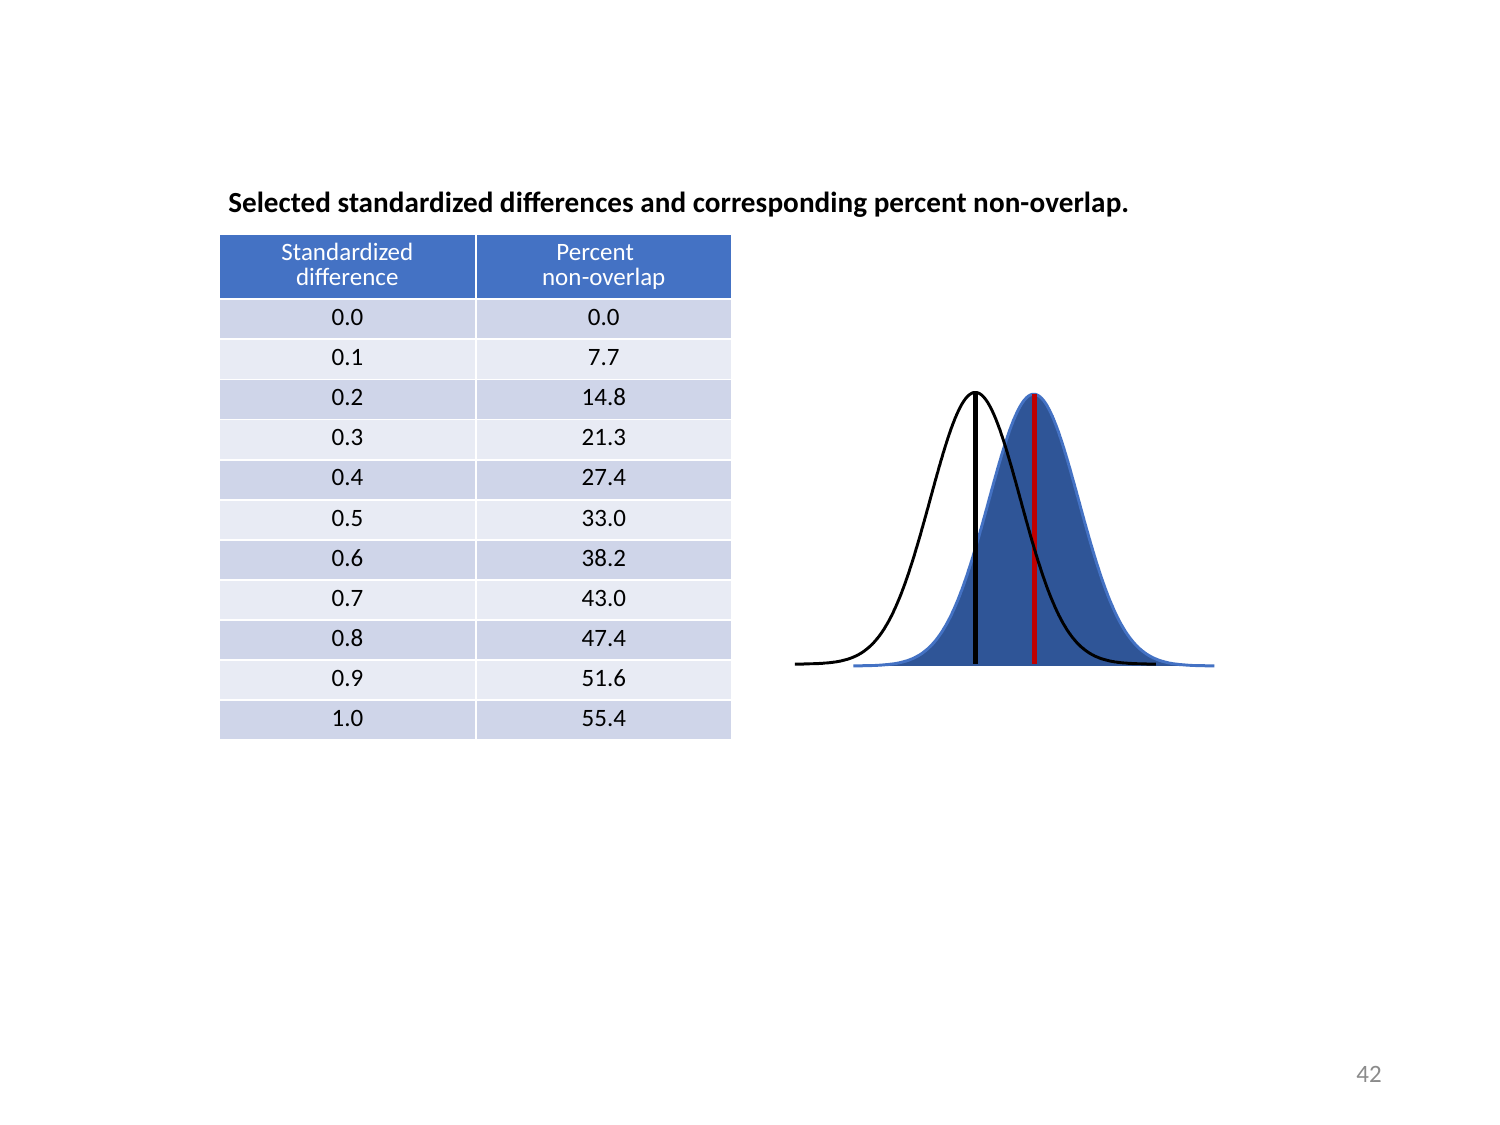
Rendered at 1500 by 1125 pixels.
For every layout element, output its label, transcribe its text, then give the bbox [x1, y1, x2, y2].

table_cell 0.0 [220, 300, 475, 338]
slide_number 42 [1059, 1042, 1397, 1103]
table_cell 0.8 [220, 621, 475, 659]
table_cell 43.0 [477, 581, 731, 619]
table_cell 55.4 [477, 701, 731, 739]
text_box Selected standardized differences and corresponding percent non-overlap. [213, 176, 1223, 227]
table_cell 0.9 [220, 661, 475, 699]
table_cell 21.3 [477, 420, 731, 459]
table_cell 14.8 [477, 380, 731, 419]
text_box [794, 392, 1156, 665]
table_header Percent non-overlap [477, 235, 731, 298]
table_cell 27.4 [477, 461, 731, 499]
table_cell 0.2 [220, 380, 475, 419]
table_cell 0.1 [220, 340, 475, 379]
table_cell 0.6 [220, 541, 475, 579]
table_cell 0.3 [220, 420, 475, 459]
table_cell 0.4 [220, 461, 475, 499]
table_cell 7.7 [477, 340, 731, 379]
table_cell 0.0 [477, 300, 731, 338]
table_cell 0.7 [220, 581, 475, 619]
table_cell 33.0 [477, 501, 731, 539]
text_box [853, 394, 1215, 666]
table_header Standardized difference [220, 235, 475, 298]
table_cell 0.5 [220, 501, 475, 539]
table_cell 51.6 [477, 661, 731, 699]
table_cell 38.2 [477, 541, 731, 579]
table_cell 1.0 [220, 701, 475, 739]
table_cell 47.4 [477, 621, 731, 659]
